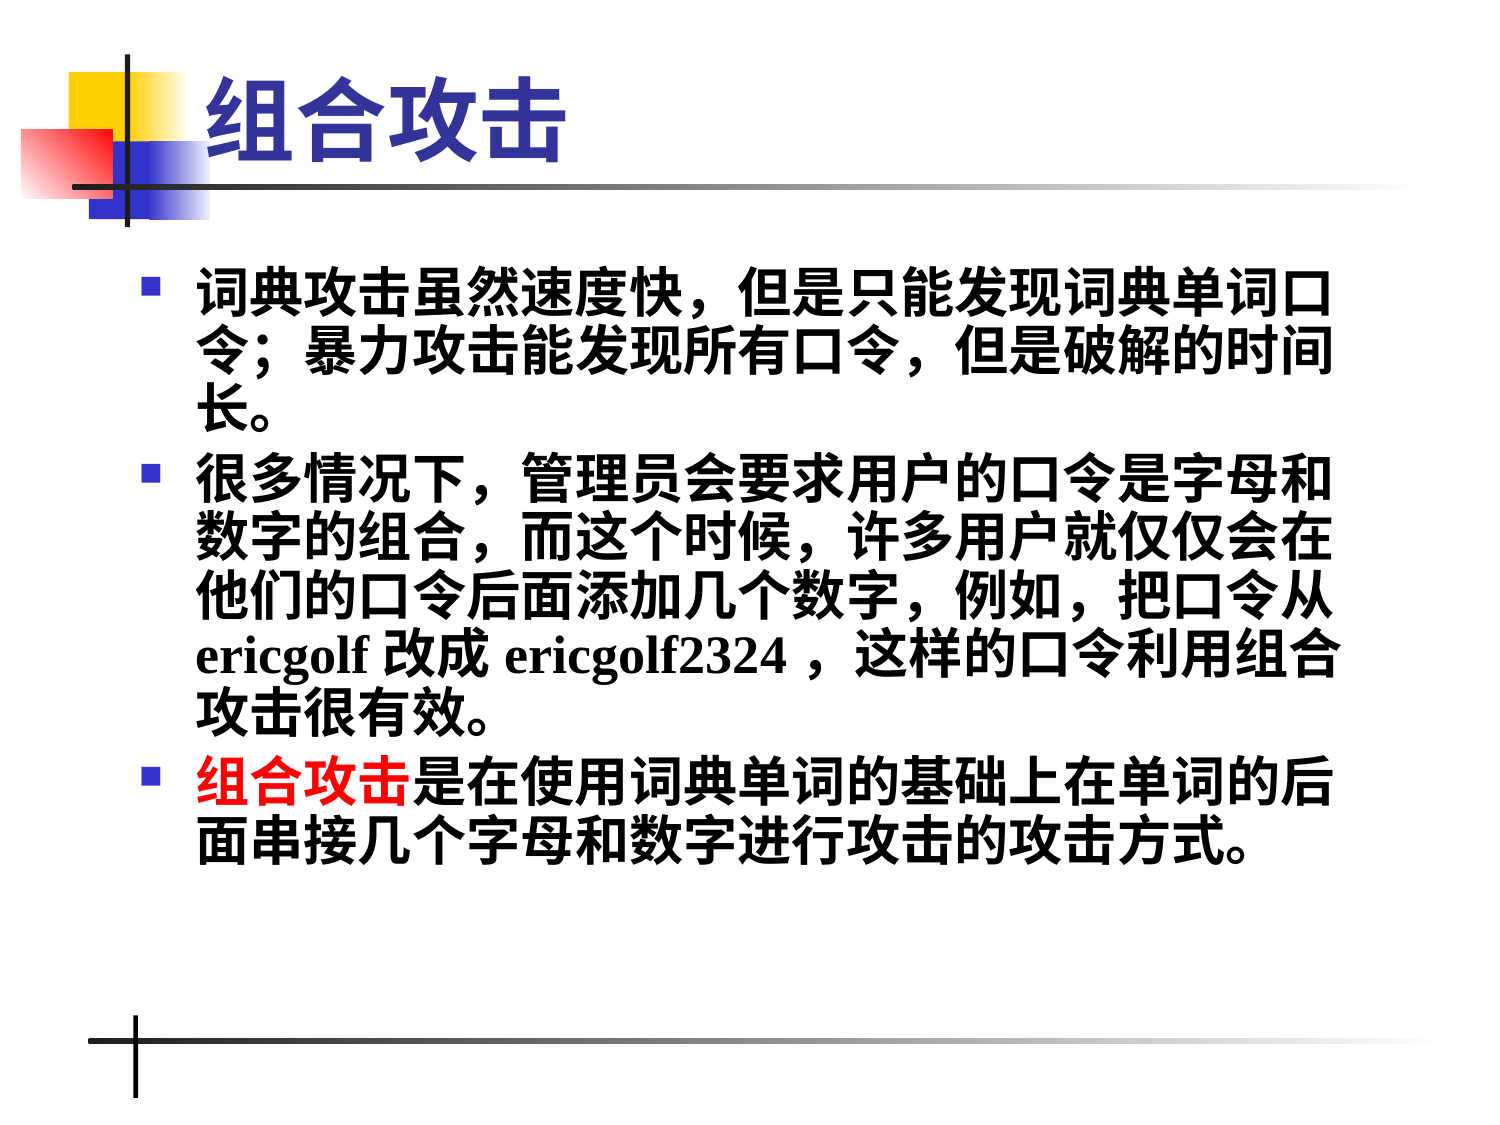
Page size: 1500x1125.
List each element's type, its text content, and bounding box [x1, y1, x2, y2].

title 组合攻击 [188, 23, 1468, 181]
list 词典攻击虽然速度快，但是只能发现词典单词口令；暴力攻击能发现所有口令，但是破解的时间长。 很多情况下，管理员会要求用户的口令是字母和数字的组合，而这个时候，许多用户就仅仅会在他们的口令后面添加几个数字，例如，把口令从ericgolf改成ericgolf2324，这样的口令利用组合攻击很有效。 组合攻击是在使用词典单词的基础上在单词的后面串接几个字母和数字进行攻击的攻击方式。 [123, 257, 1377, 1043]
